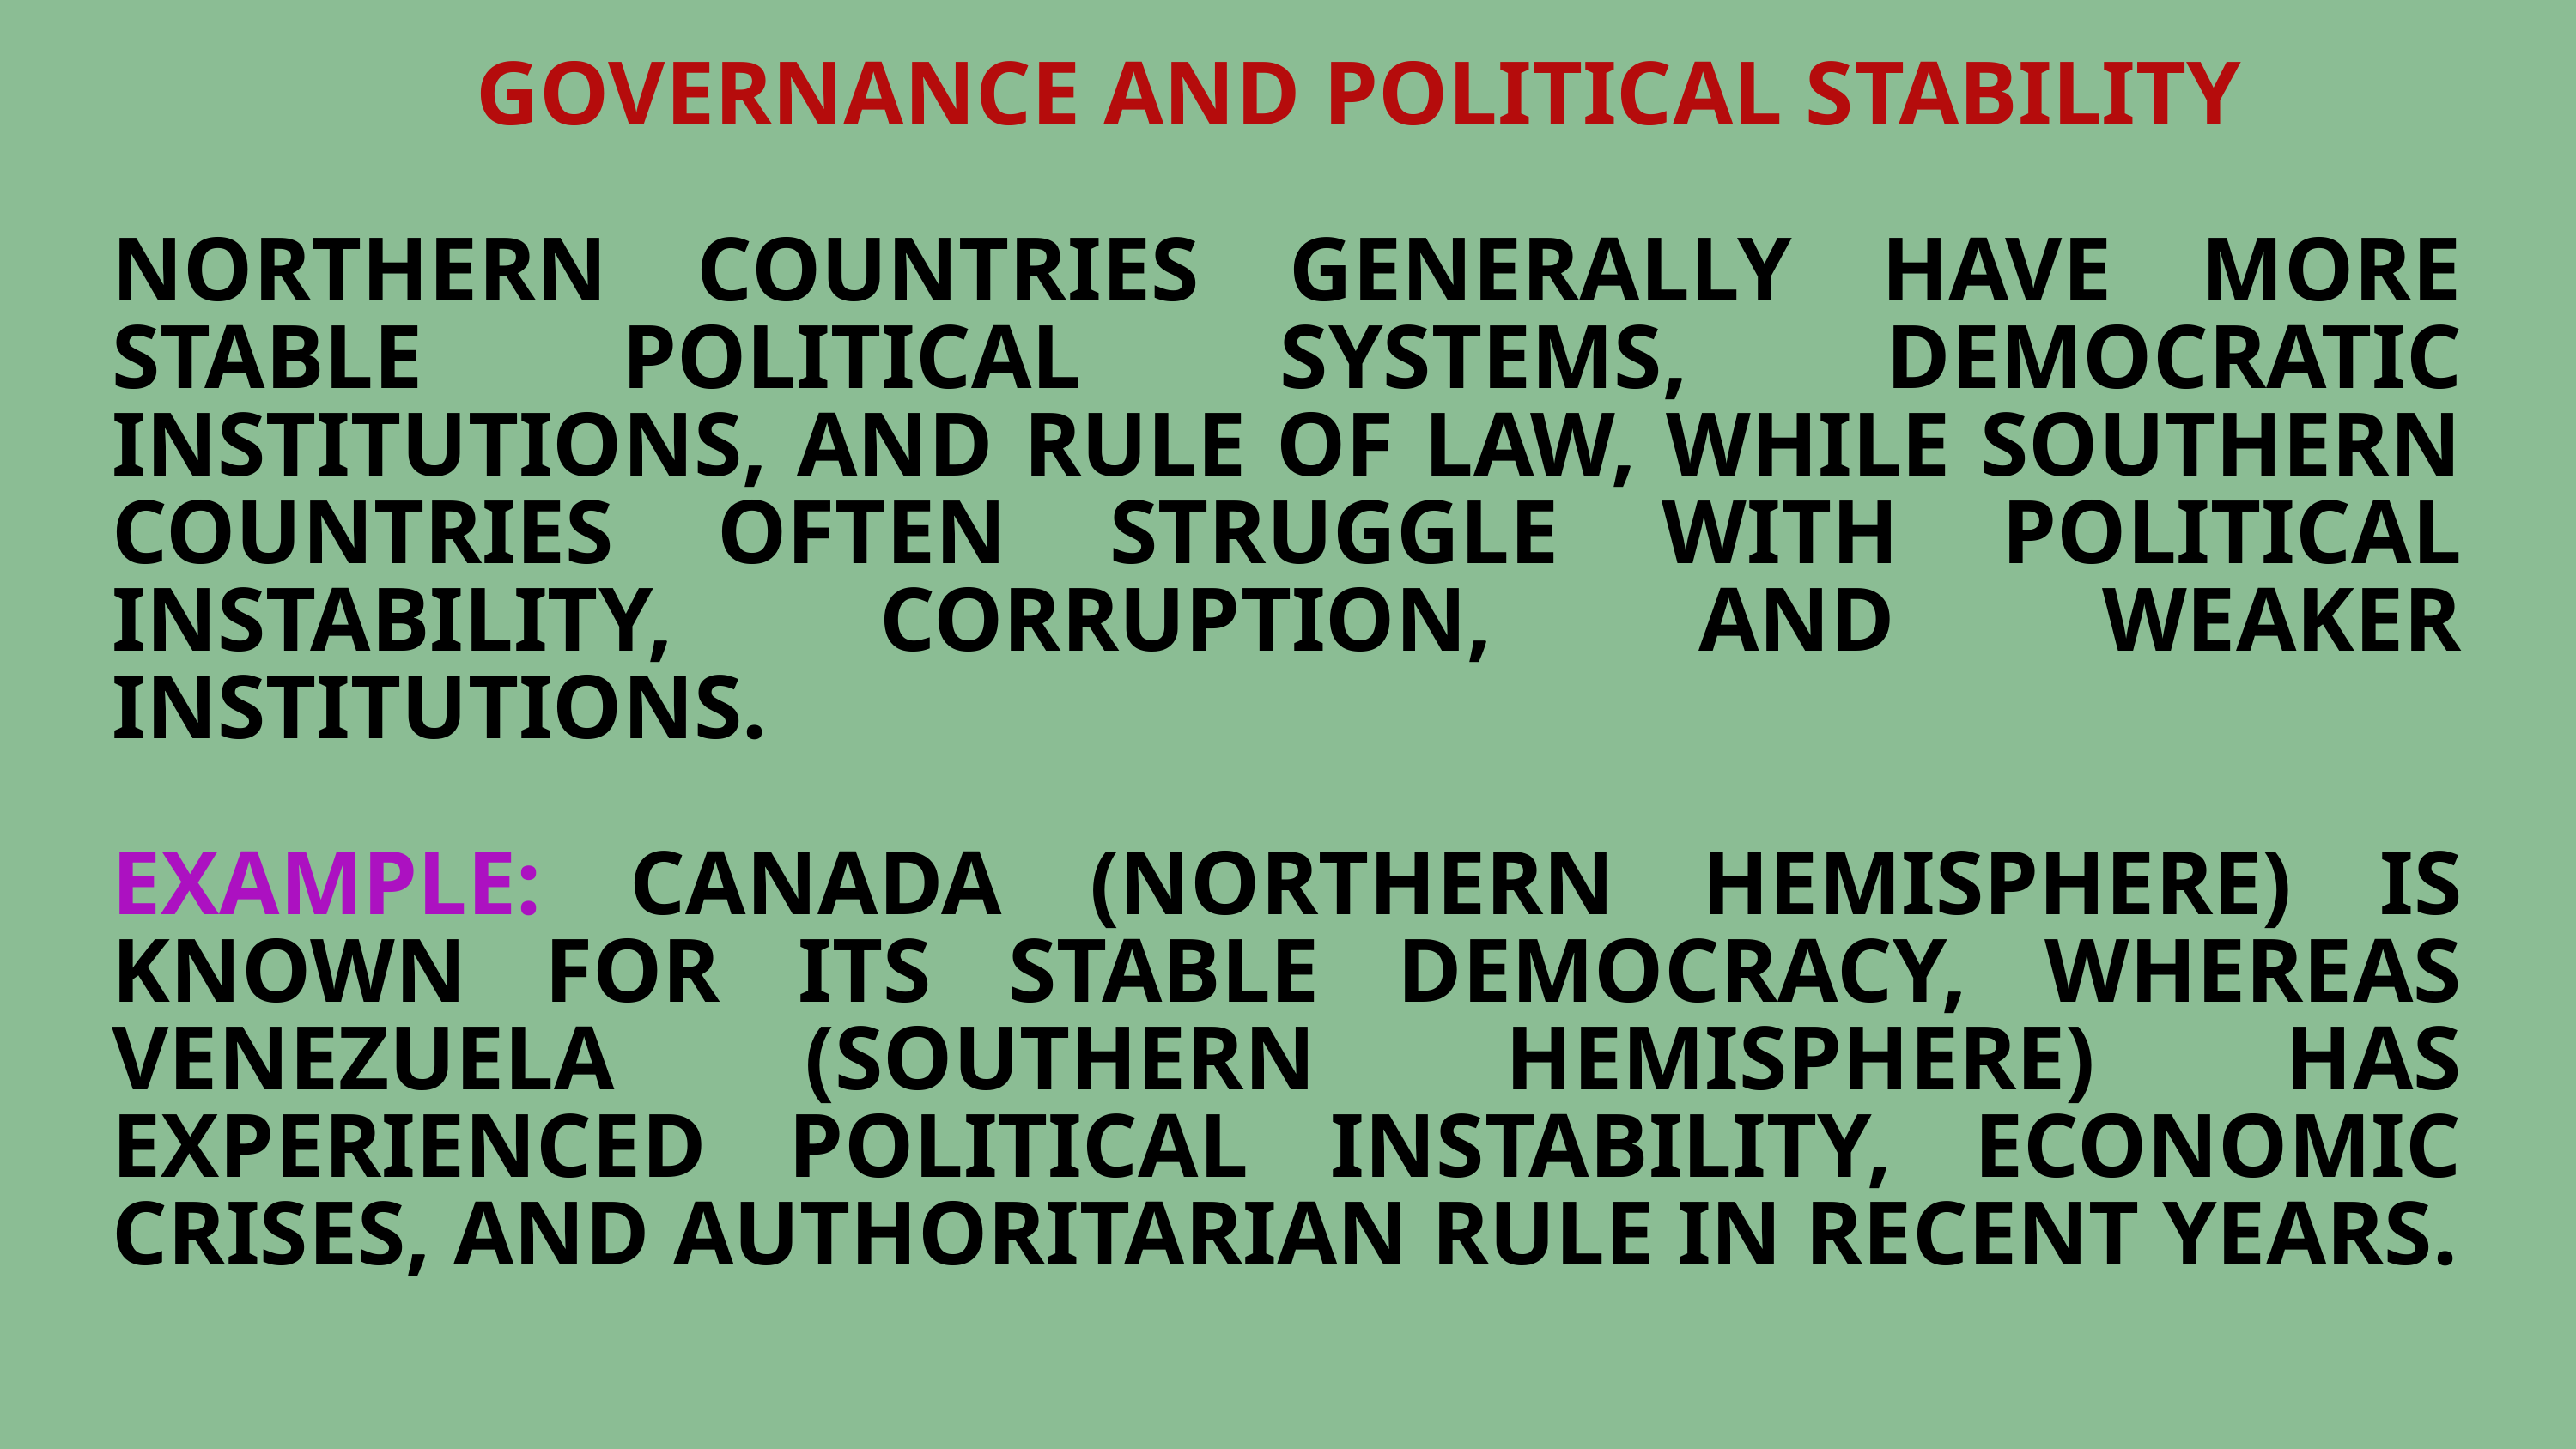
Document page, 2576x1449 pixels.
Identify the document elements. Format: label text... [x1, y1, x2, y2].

text_box GOVERNANCE AND POLITICAL STABILITY NORTHERN COUNTRIES GENERALLY HAVE MORE STABLE POLITICAL SYSTEMS, DEMOCRATIC INSTITUTIONS, AND RULE OF LAW, WHILE SOUTHERN COUNTRIES OFTEN STRUGGLE WITH POLITICAL INSTABILITY, CORRUPTION, AND WEAKER INSTITUTIONS. EXAMPLE: CANADA (NORTHERN HEMISPHERE) IS KNOWN FOR ITS STABLE DEMOCRACY, WHEREAS VENEZUELA (SOUTHERN HEMISPHERE) HAS EXPERIENCED POLITICAL INSTABILITY, ECONOMIC CRISES, AND AUTHORITARIAN RULE IN RECENT YEARS. [112, 54, 2464, 1283]
